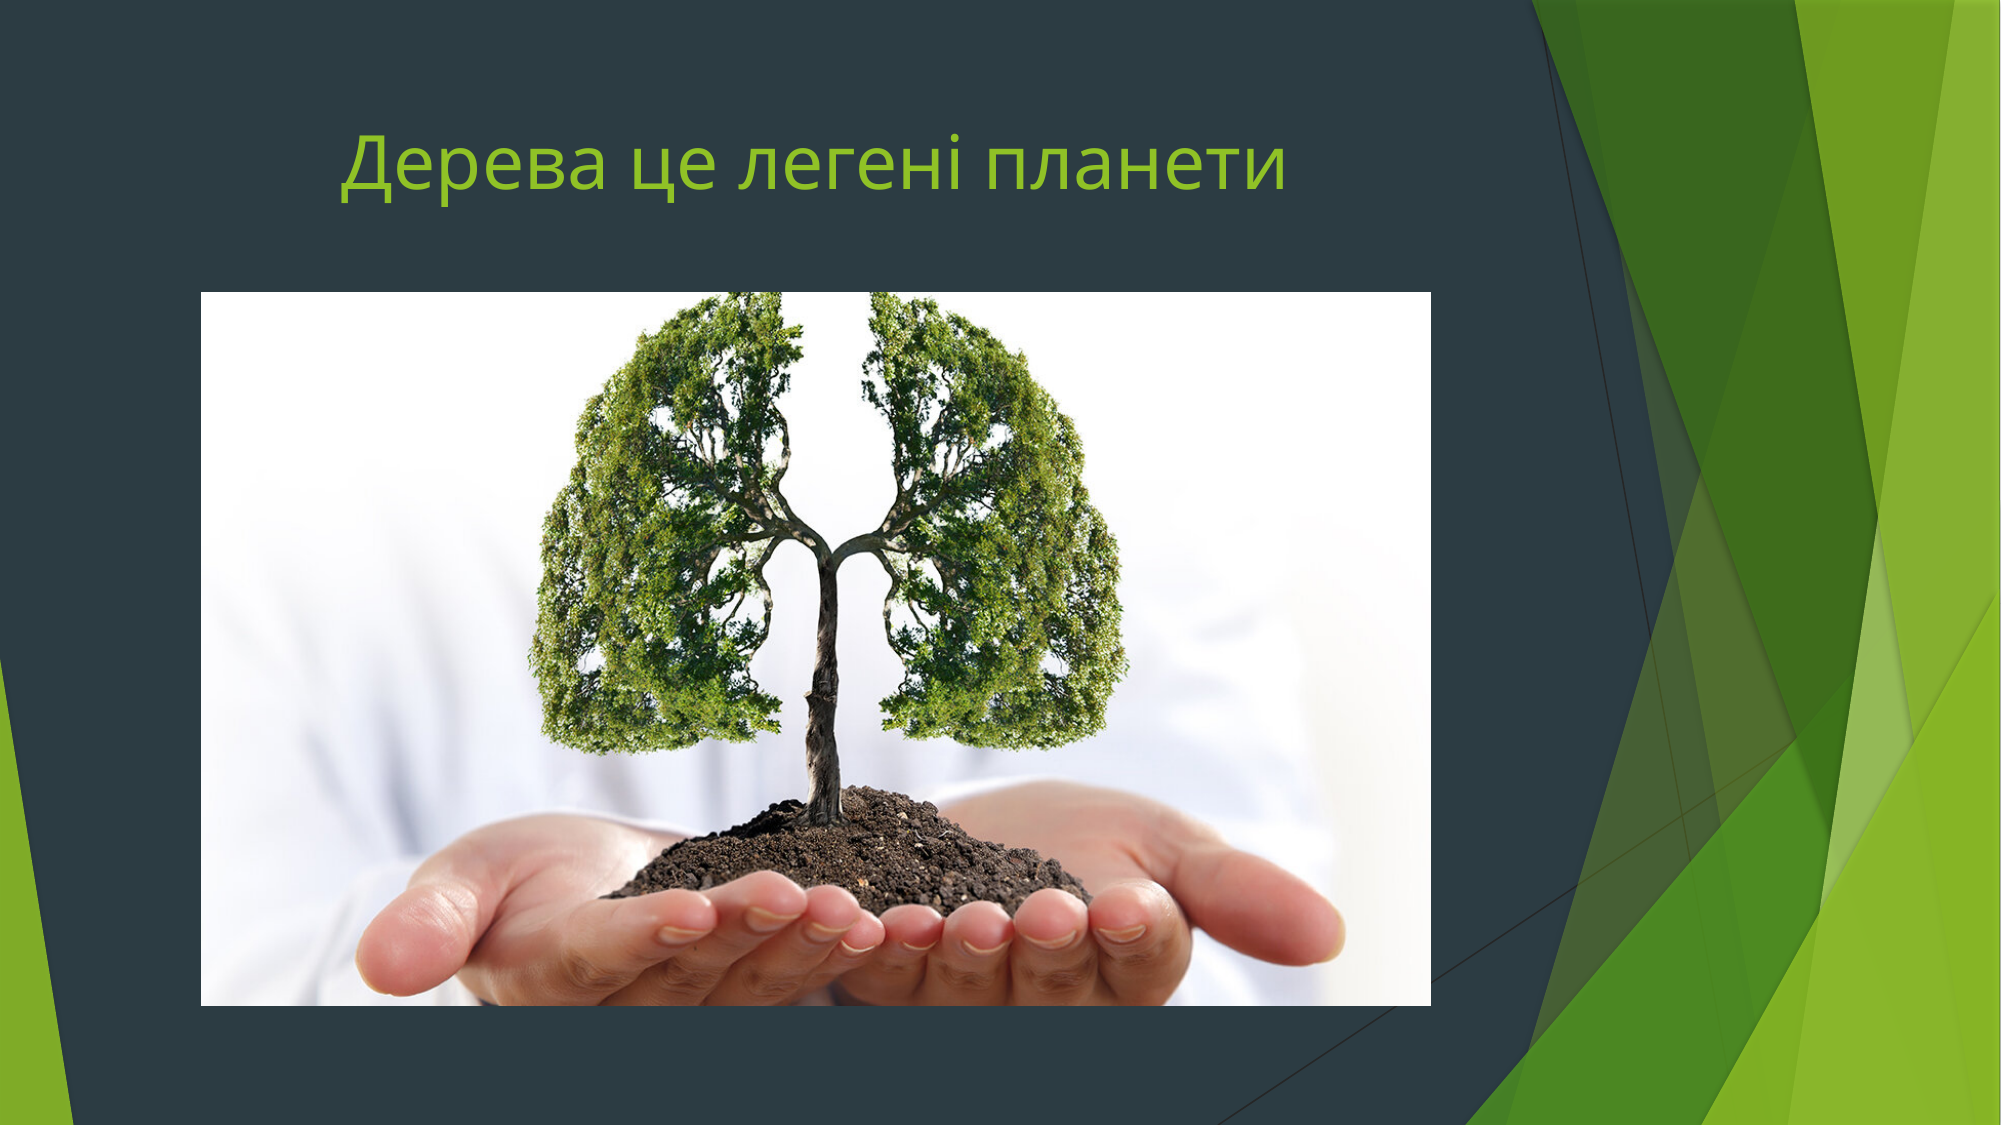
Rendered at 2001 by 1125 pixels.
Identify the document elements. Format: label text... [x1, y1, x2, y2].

title Дерева це легені планети [111, 106, 1522, 324]
picture [200, 292, 1432, 1007]
